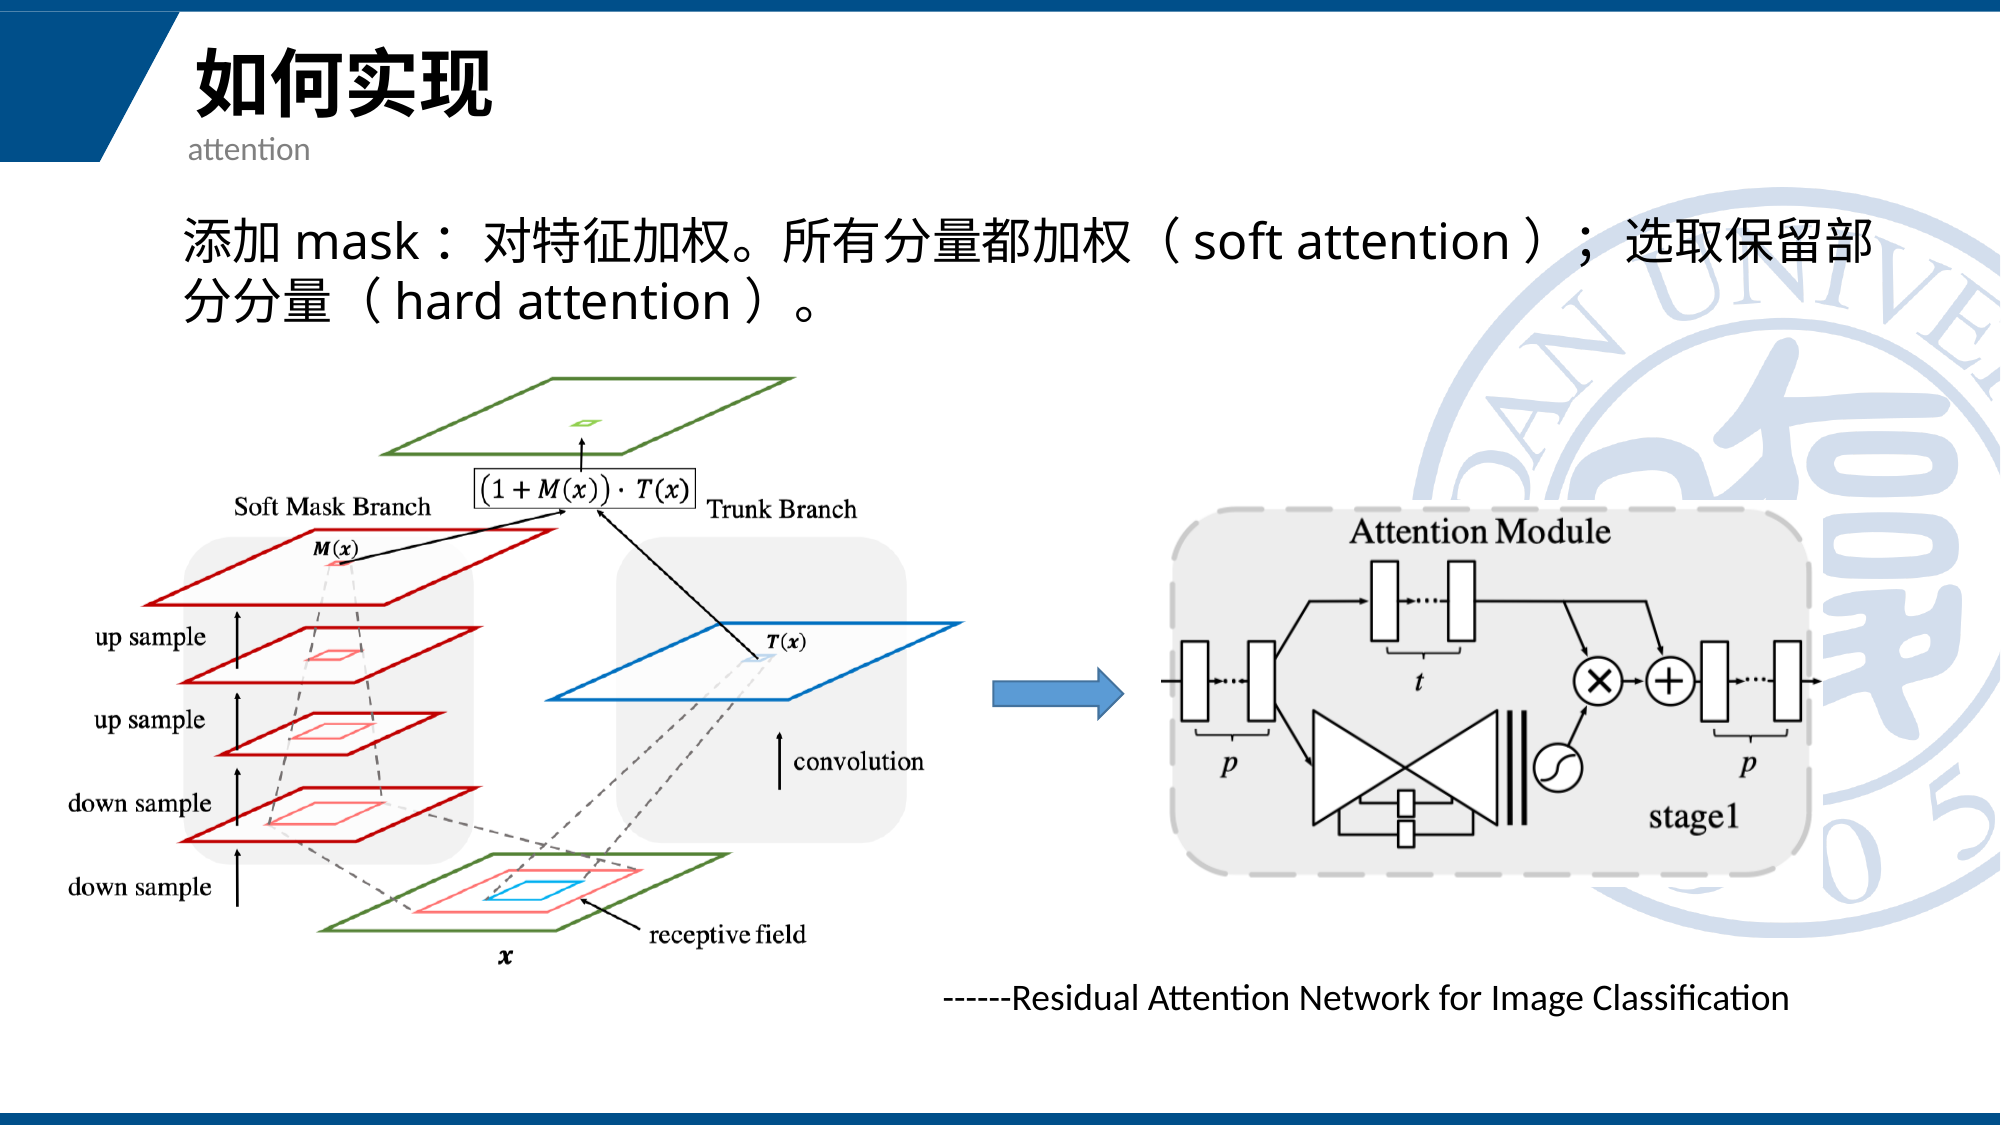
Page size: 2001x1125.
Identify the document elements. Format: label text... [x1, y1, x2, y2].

text_box attention [172, 119, 1343, 175]
text_box [992, 666, 1125, 721]
title 如何实现 [179, 11, 1863, 162]
text_box ------Residual Attention Network for Image Classiﬁcation [927, 965, 1863, 1026]
picture [61, 370, 972, 966]
picture [1161, 500, 1823, 887]
text_box 添加mask：对特征加权。所有分量都加权（soft attention）；选取保留部分分量（hard attention）。 [167, 201, 1918, 337]
